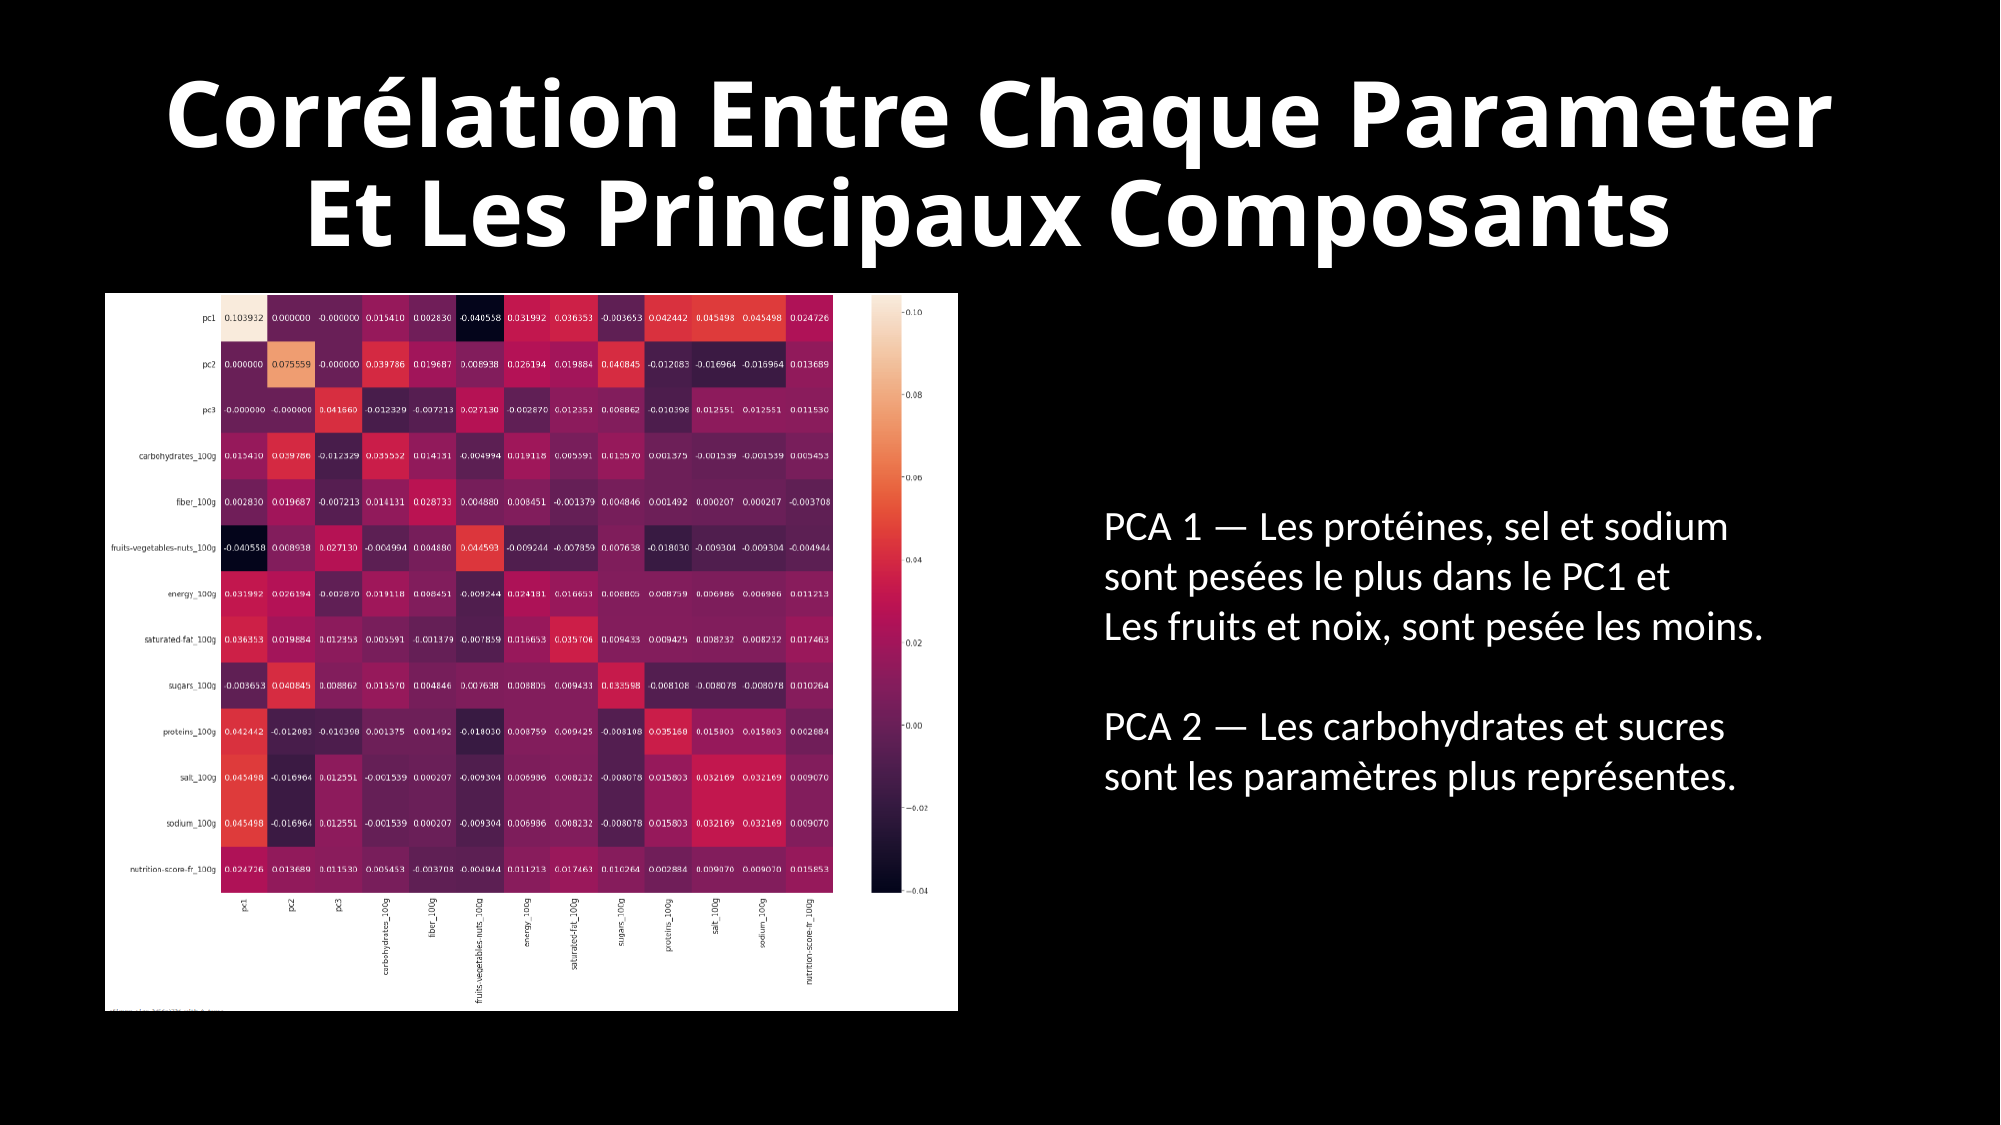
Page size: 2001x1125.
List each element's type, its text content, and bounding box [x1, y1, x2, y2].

text_box [1200, 307, 1849, 1023]
picture [105, 293, 958, 1011]
text_box PCA 1 — Les protéines, sel et sodium sont pesées le plus dans le PC1 et Les fruits et noix, sont pesée les moins. PCA 2 — Les carbohydrates et sucres sont les paramètres plus représentes. [1088, 292, 1796, 1006]
title Corrélation Entre Chaque Parameter Et Les Principaux Composants [137, 58, 1863, 277]
